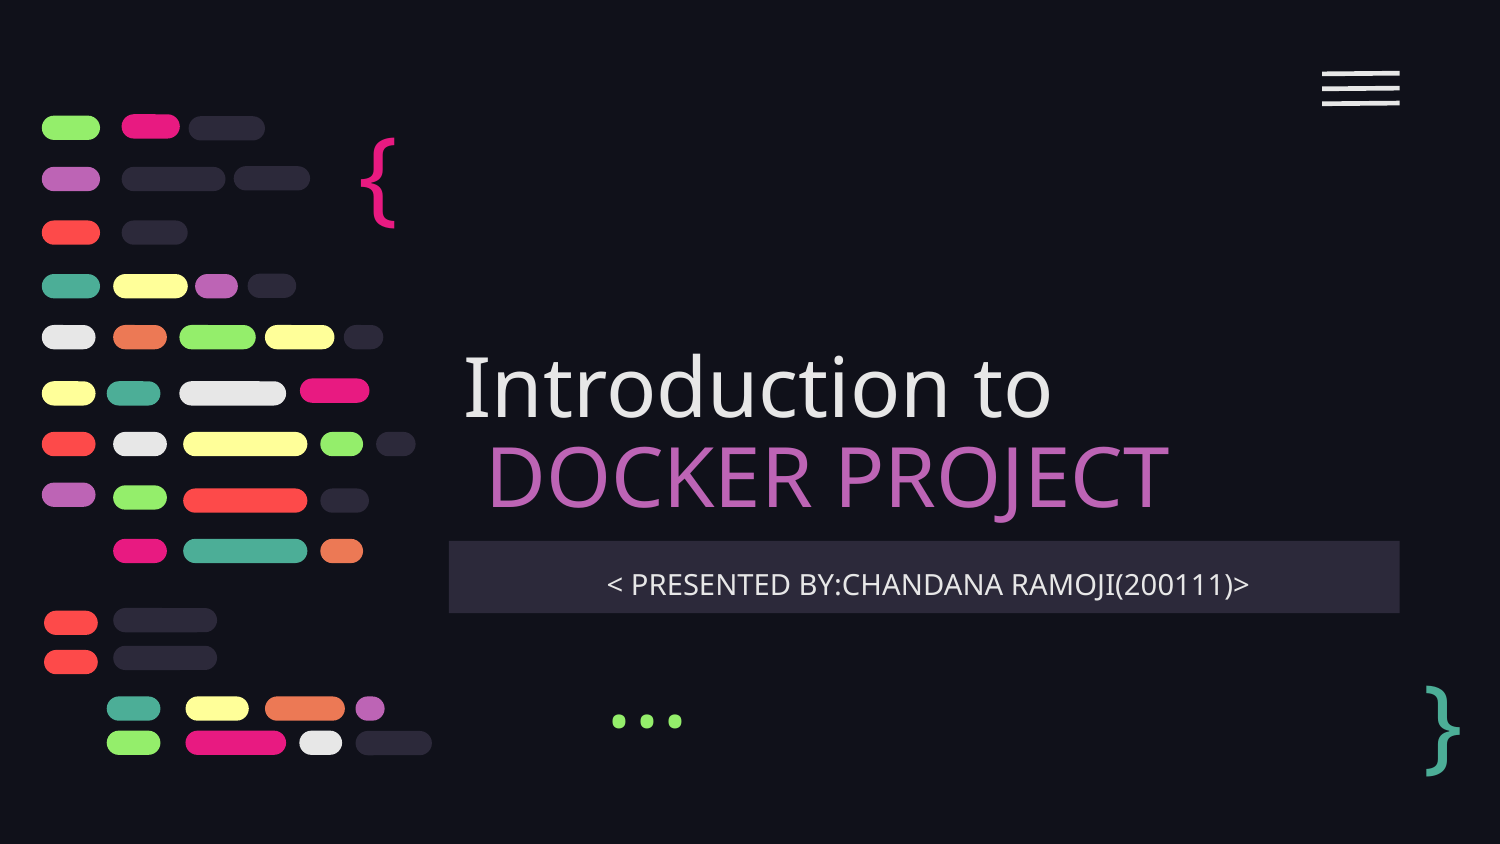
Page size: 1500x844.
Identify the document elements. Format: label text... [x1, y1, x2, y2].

text_box ... [467, 673, 705, 764]
subtitle < PRESENTED BY:CHANDANA RAMOJI(200111)> [448, 540, 1400, 614]
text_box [41, 113, 433, 756]
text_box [1321, 72, 1400, 104]
text_box } [1408, 656, 1494, 781]
text_box { [343, 93, 460, 237]
title Introduction to DOCKER PROJECT [448, 206, 1400, 540]
